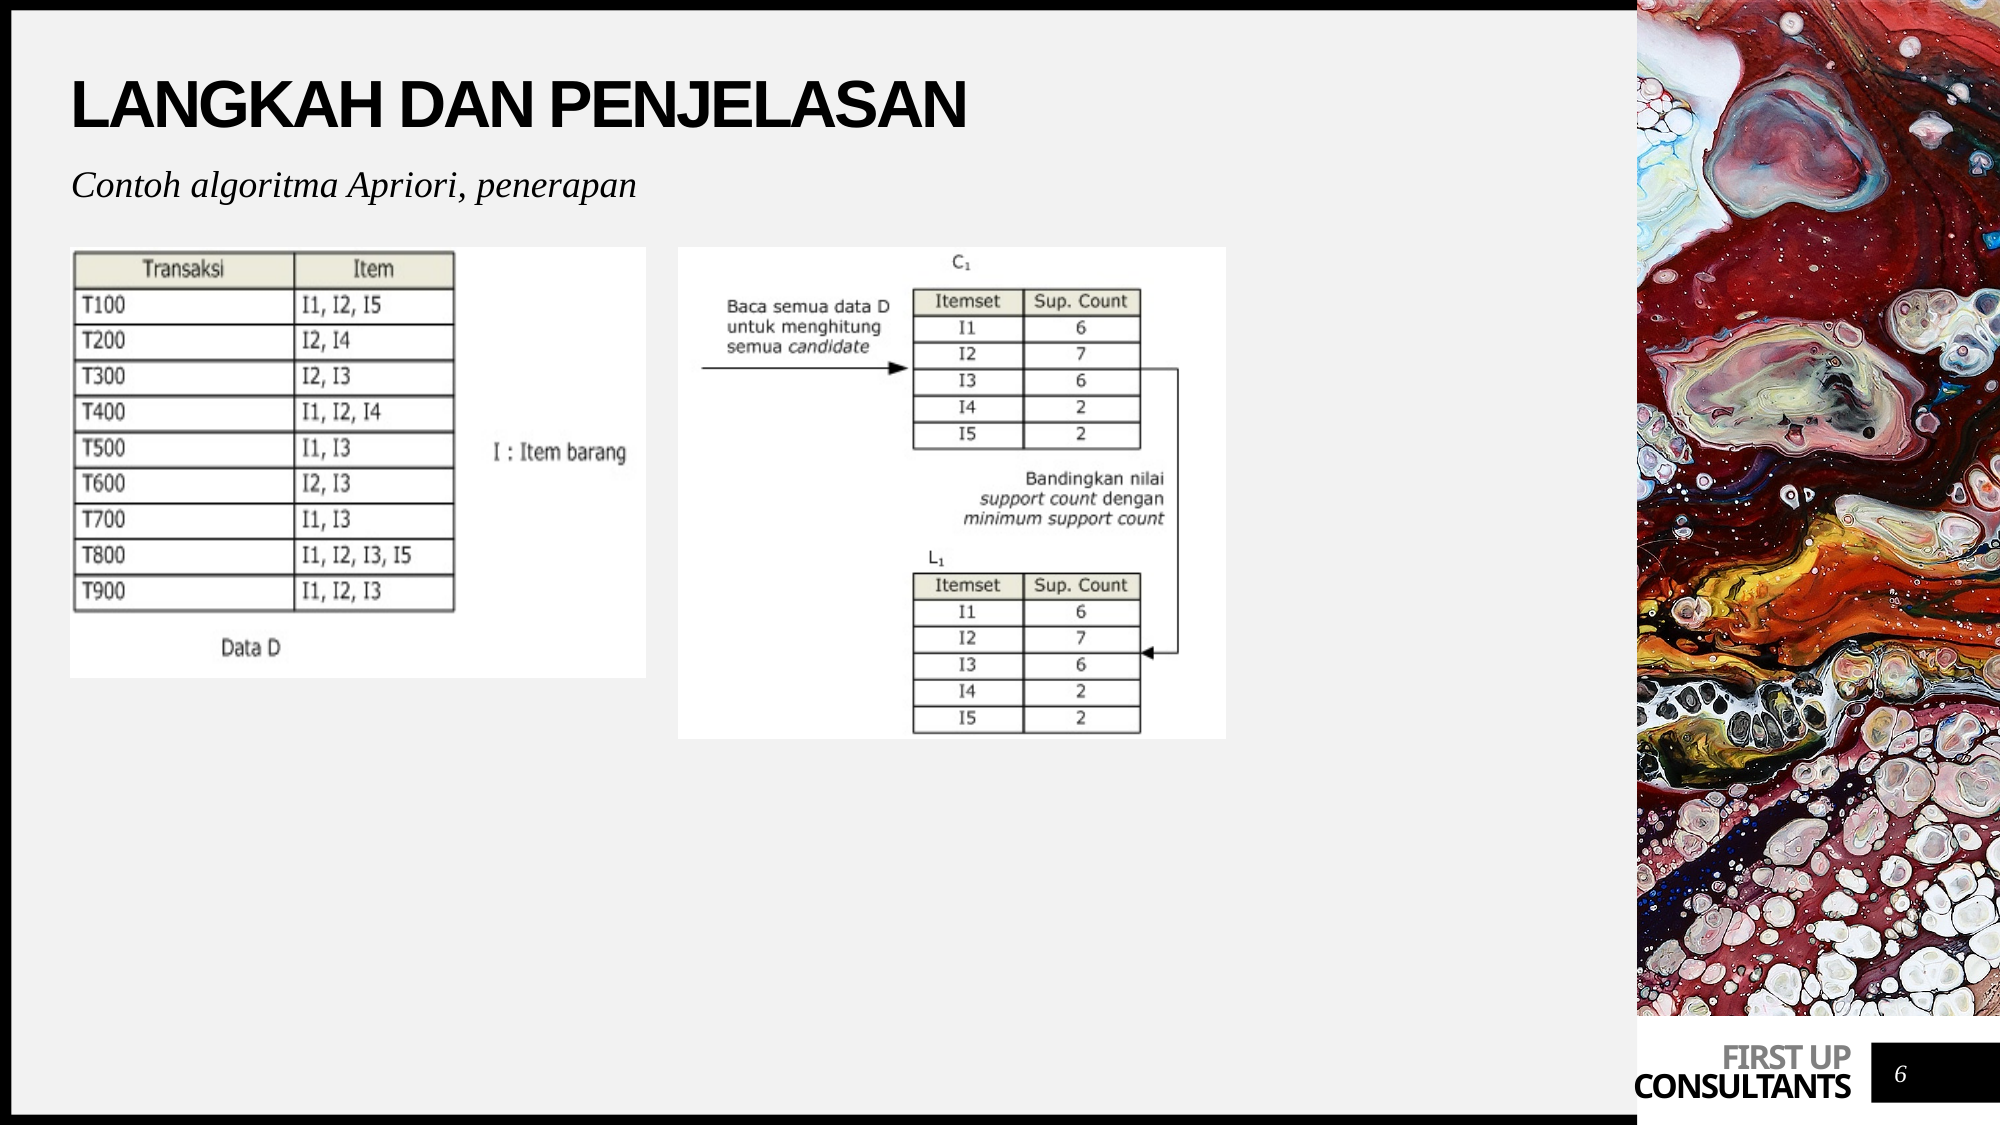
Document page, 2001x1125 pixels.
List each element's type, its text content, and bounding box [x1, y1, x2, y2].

picture [1637, 0, 2000, 1016]
slide_number 6 [1877, 1050, 1924, 1096]
title LANGKAH dan penjelasan [70, 70, 1580, 142]
picture [70, 247, 646, 678]
list Contoh algoritma Apriori, penerapan [70, 165, 1580, 225]
picture [678, 247, 1226, 739]
